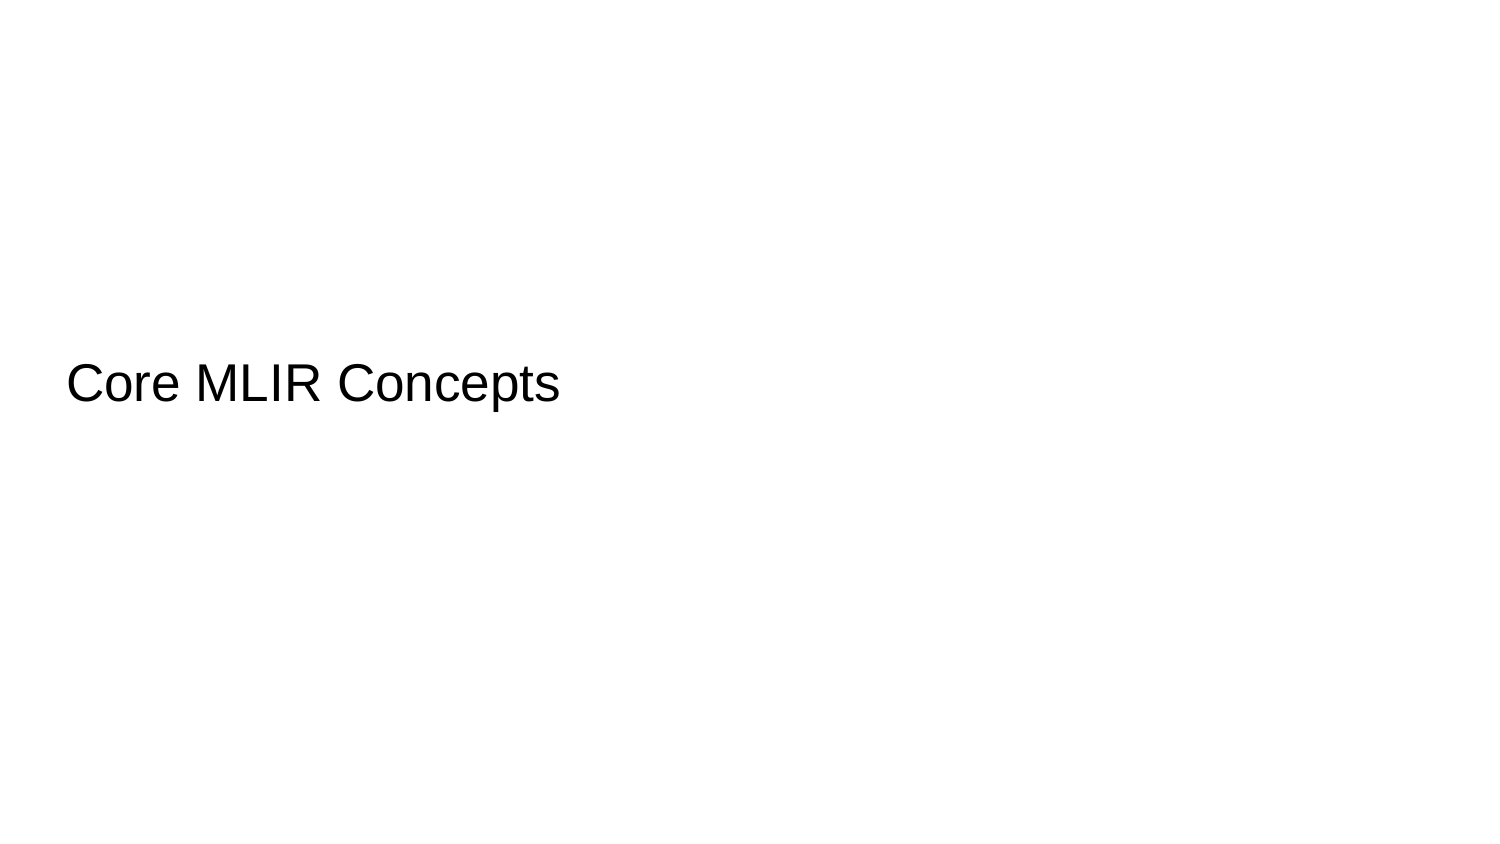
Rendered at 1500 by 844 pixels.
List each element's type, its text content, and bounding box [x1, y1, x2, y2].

title Core MLIR Concepts [51, 333, 1449, 428]
